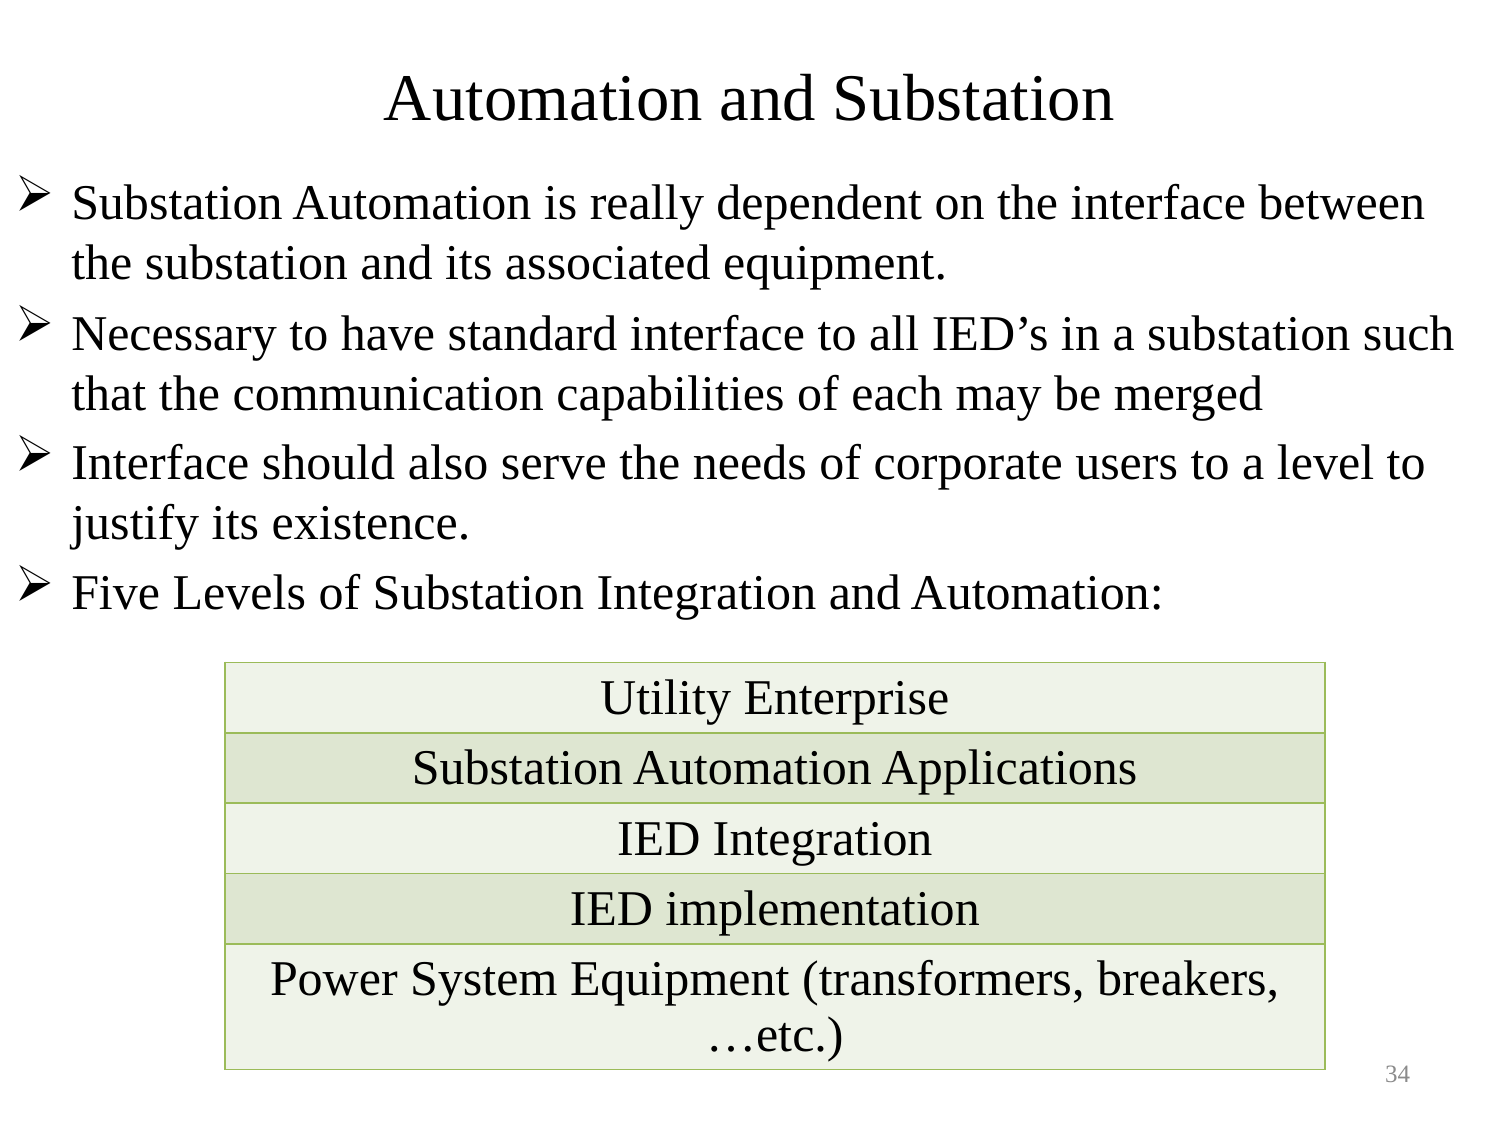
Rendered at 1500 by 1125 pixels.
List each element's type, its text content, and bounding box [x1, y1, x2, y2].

table_cell Substation Automation Applications [226, 734, 1324, 802]
table_cell IED implementation [226, 874, 1324, 943]
list Substation Automation is really dependent on the interface between the substation and its associated equipment. Necessary to have standard interface to all IED’s in a substation such that the communication capabilities of each may be merged Interface should also serve the needs of corporate users to a level to justify its existence. Five Levels of Substation Integration and Automation: [0, 162, 1500, 1125]
slide_number 34 [1074, 1042, 1425, 1103]
table_cell IED Integration [226, 804, 1324, 873]
table_cell Power System Equipment (transformers, breakers, …etc.) [226, 945, 1324, 1069]
title Automation and Substation [75, 0, 1425, 162]
table_header Utility Enterprise [226, 663, 1324, 732]
